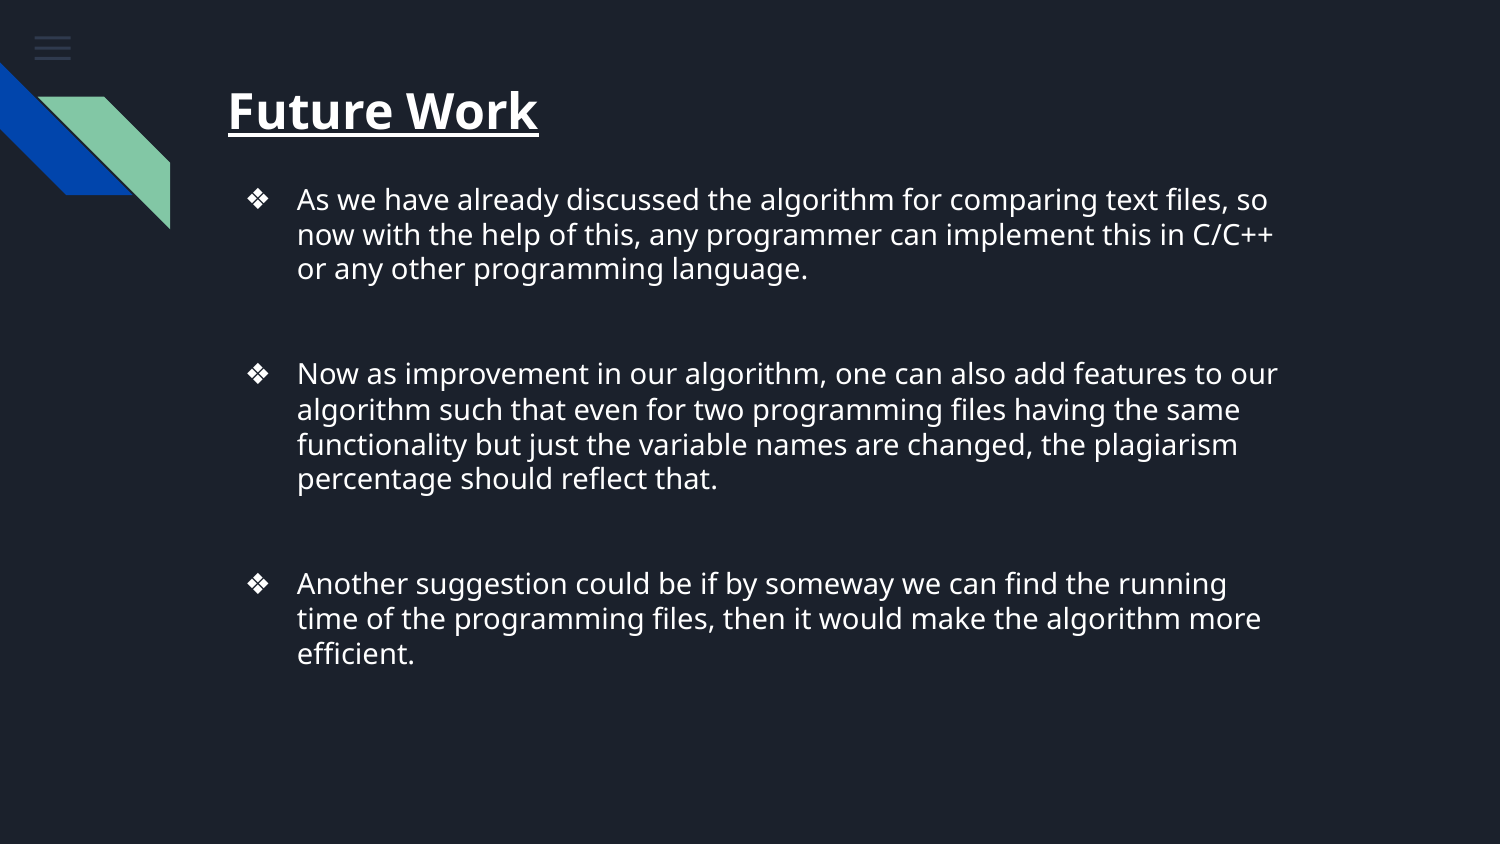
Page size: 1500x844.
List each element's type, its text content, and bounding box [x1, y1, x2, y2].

title Future Work [212, 64, 603, 153]
text_box As we have already discussed the algorithm for comparing text files, so now with the help of this, any programmer can implement this in C/C++ or any other programming language. Now as improvement in our algorithm, one can also add features to our algorithm such that even for two programming files having the same functionality but just the variable names are changed, the plagiarism percentage should reflect that. Another suggestion could be if by someway we can find the running time of the programming files, then it would make the algorithm more efficient. [206, 166, 1308, 686]
